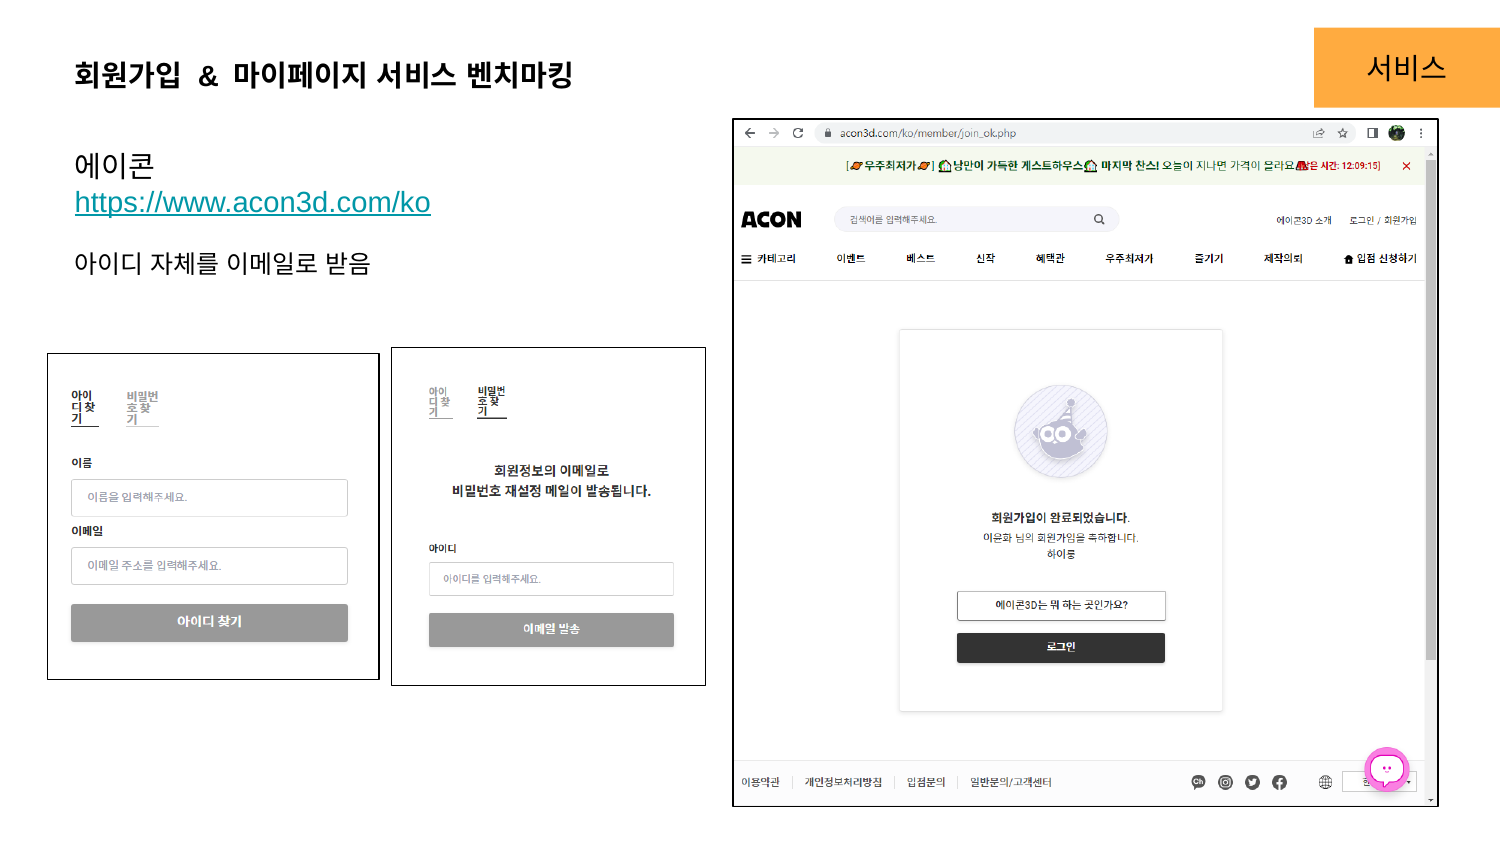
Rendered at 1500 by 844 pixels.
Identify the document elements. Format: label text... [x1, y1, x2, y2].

picture [733, 119, 1438, 807]
text_box 서비스 [1314, 27, 1500, 108]
text_box 에이콘 https://www.acon3d.com/ko 아이디 자체를 이메일로 받음 [59, 133, 494, 294]
picture [47, 354, 379, 680]
text_box 회원가입 & 마이페이지 서비스 벤치마킹 [59, 41, 988, 107]
picture [391, 348, 706, 685]
text_box [0, 768, 876, 834]
